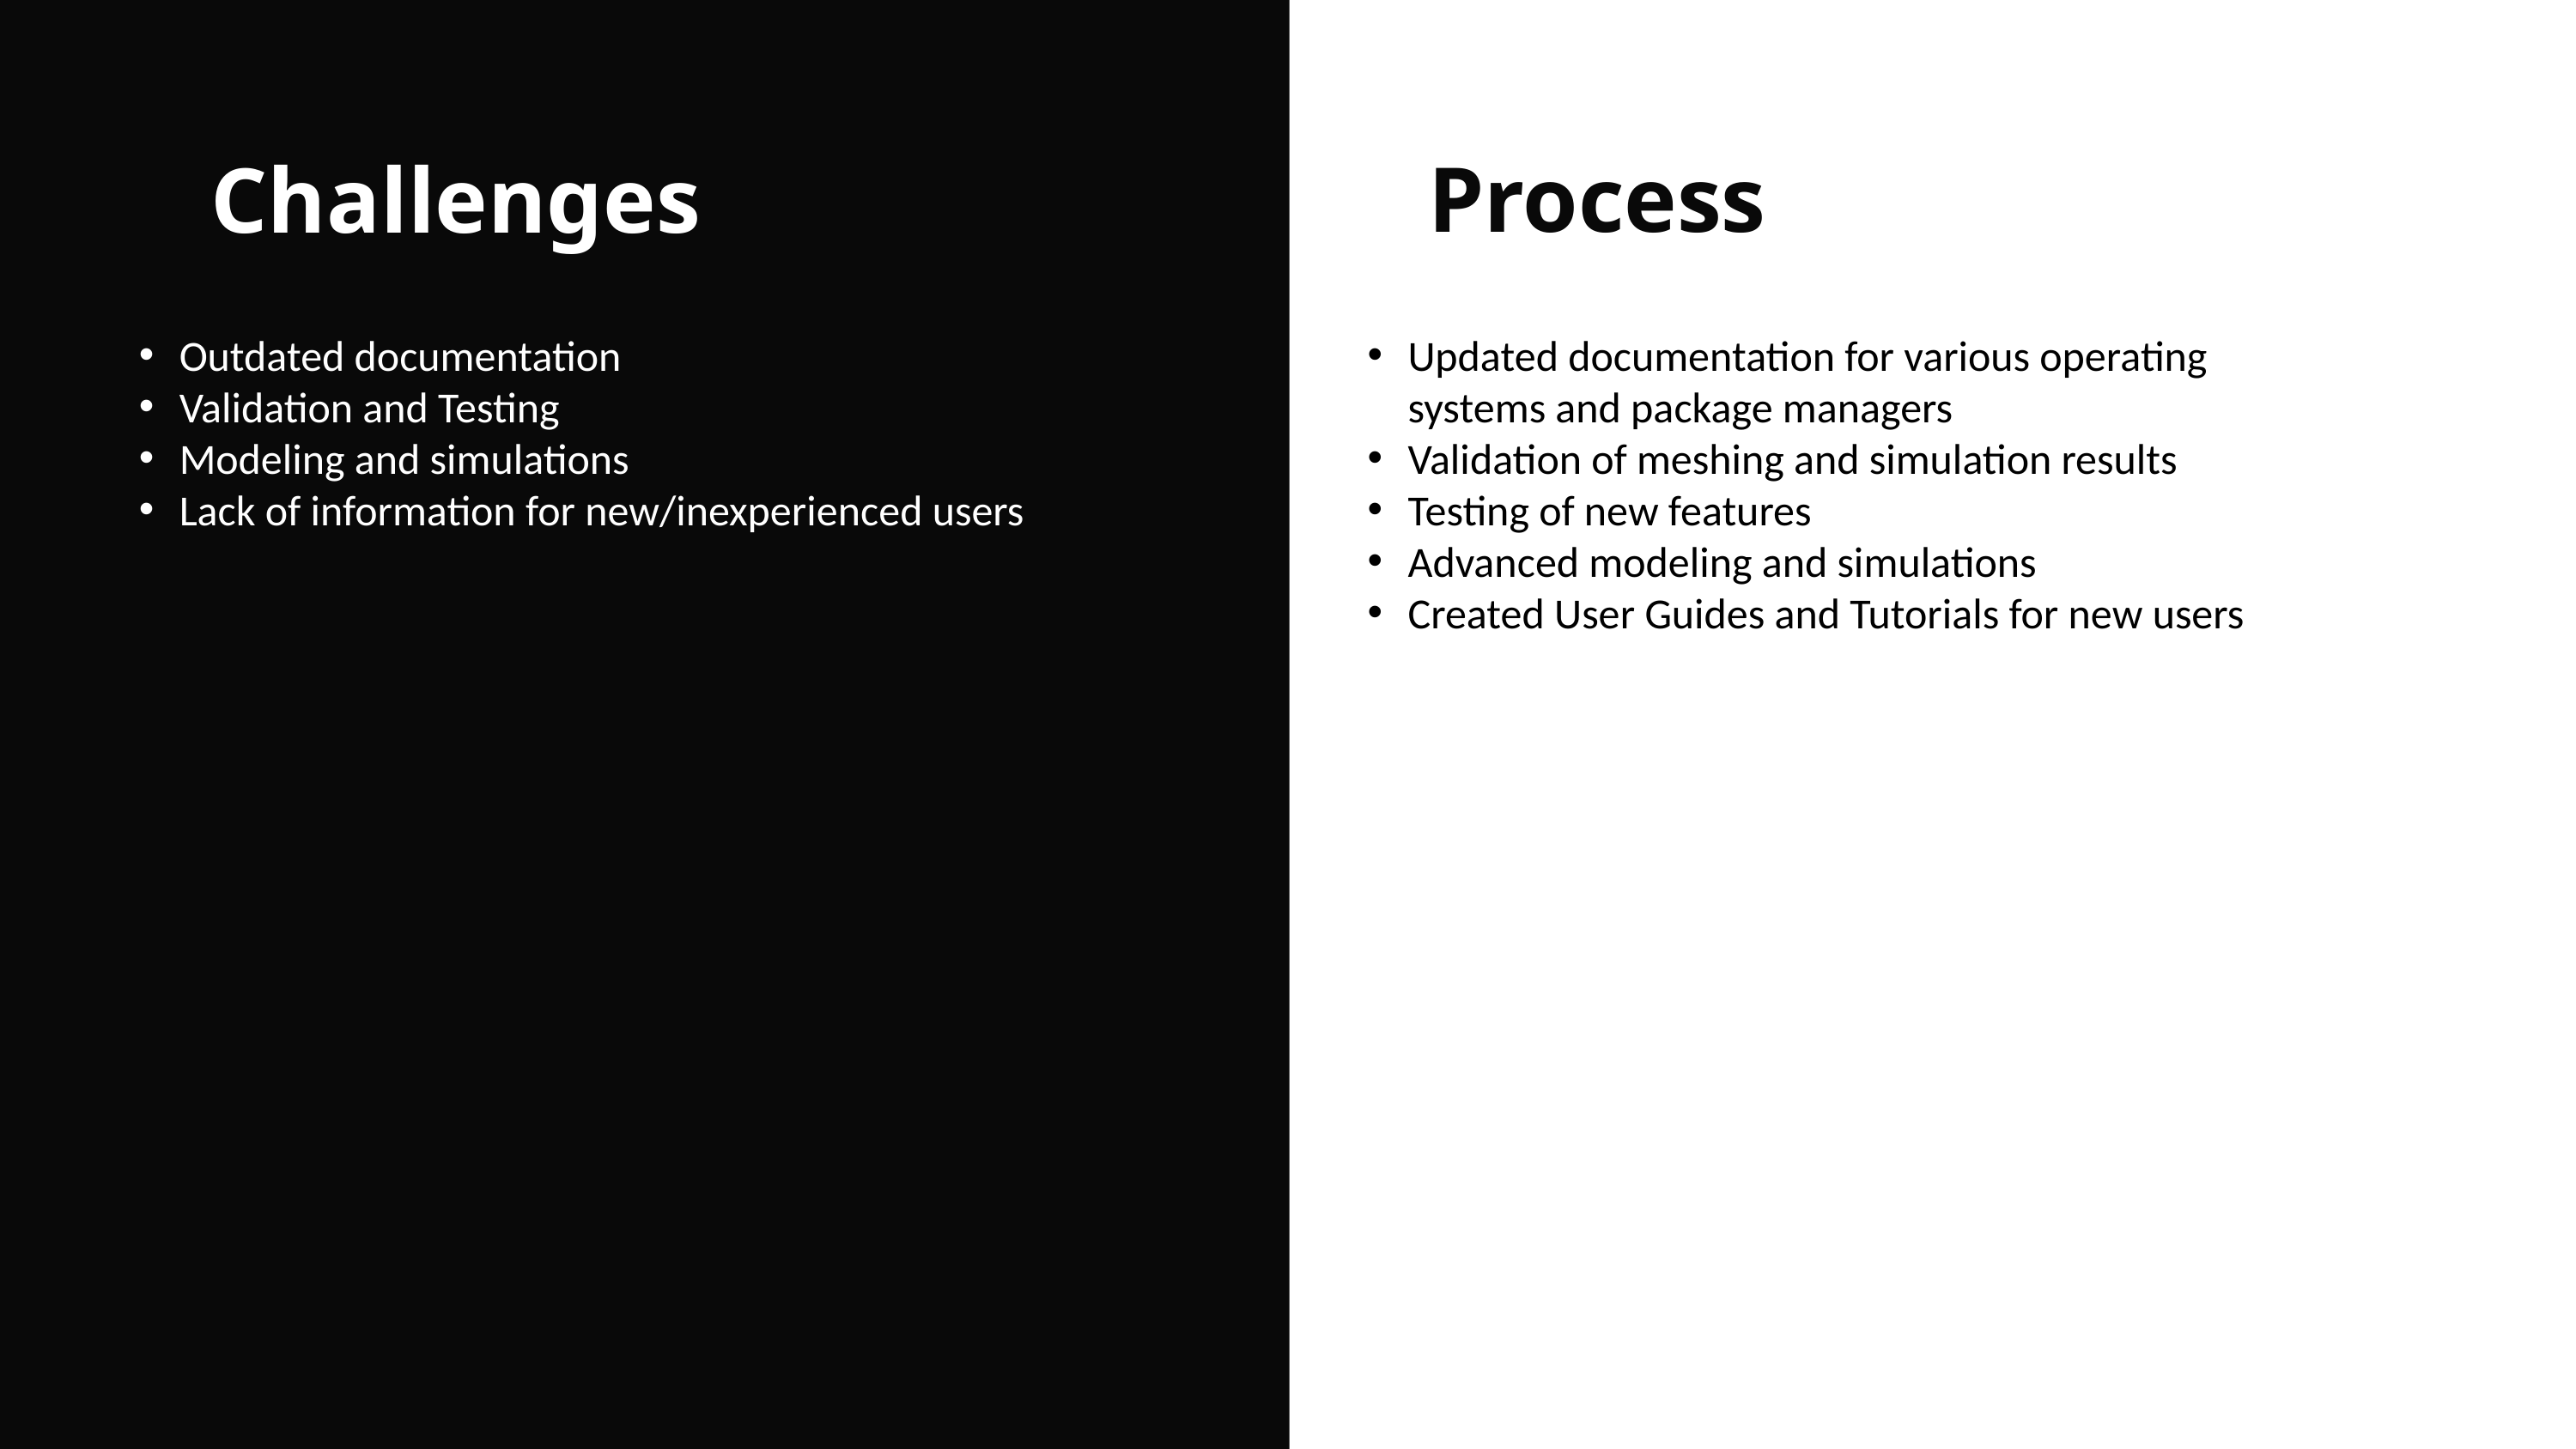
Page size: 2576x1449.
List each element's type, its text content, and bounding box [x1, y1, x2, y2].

text_box Outdated documentation Validation and Testing Modeling and simulations Lack of information for new/inexperienced users [126, 322, 1064, 592]
text_box [0, 0, 1290, 1449]
text_box Updated documentation for various operating systems and package managers Validation of meshing and simulation results Testing of new features Advanced modeling and simulations Created User Guides and Tutorials for new users [1355, 322, 2292, 644]
text_box Challenges [210, 143, 1076, 252]
text_box Process [1428, 142, 2293, 251]
